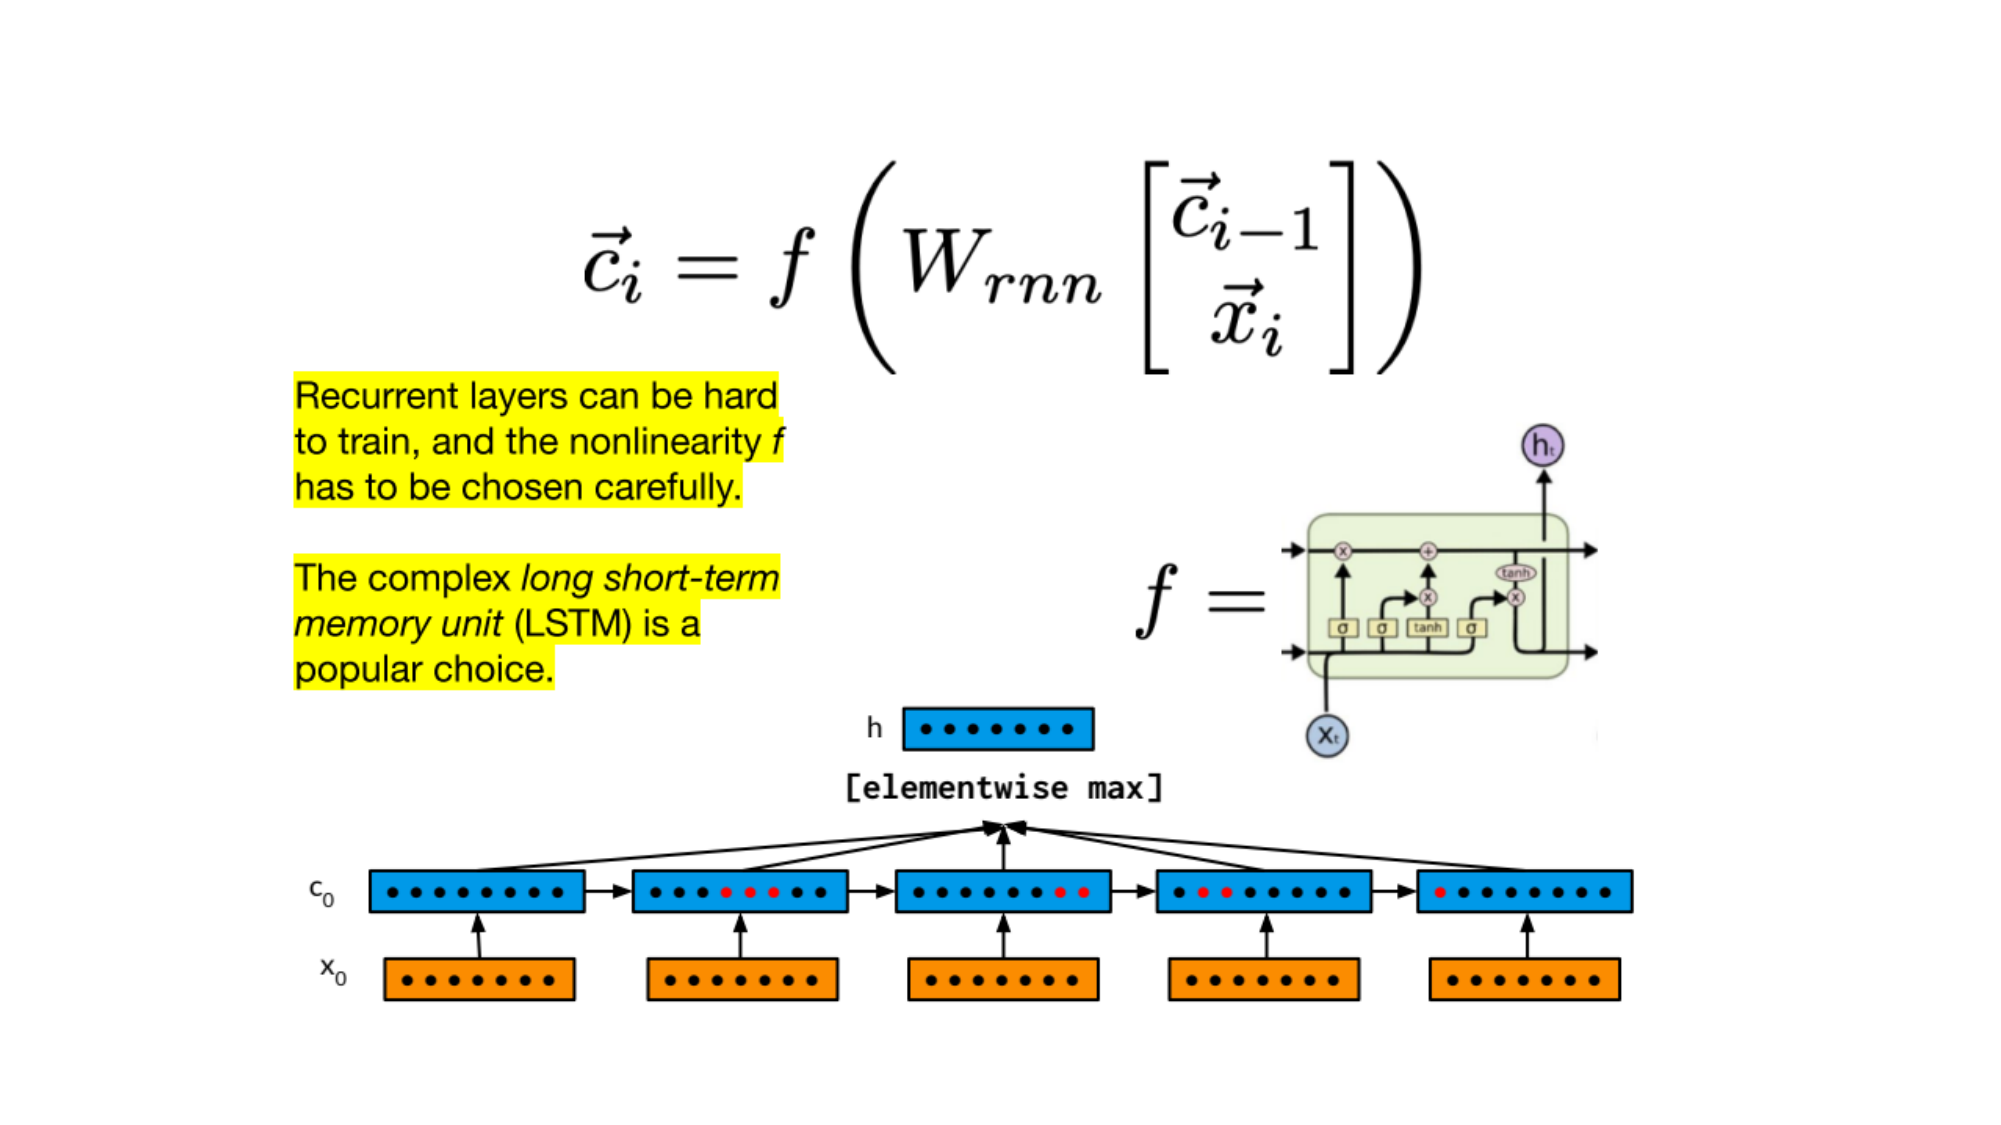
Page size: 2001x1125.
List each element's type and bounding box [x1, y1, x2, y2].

picture [264, 95, 1736, 1030]
